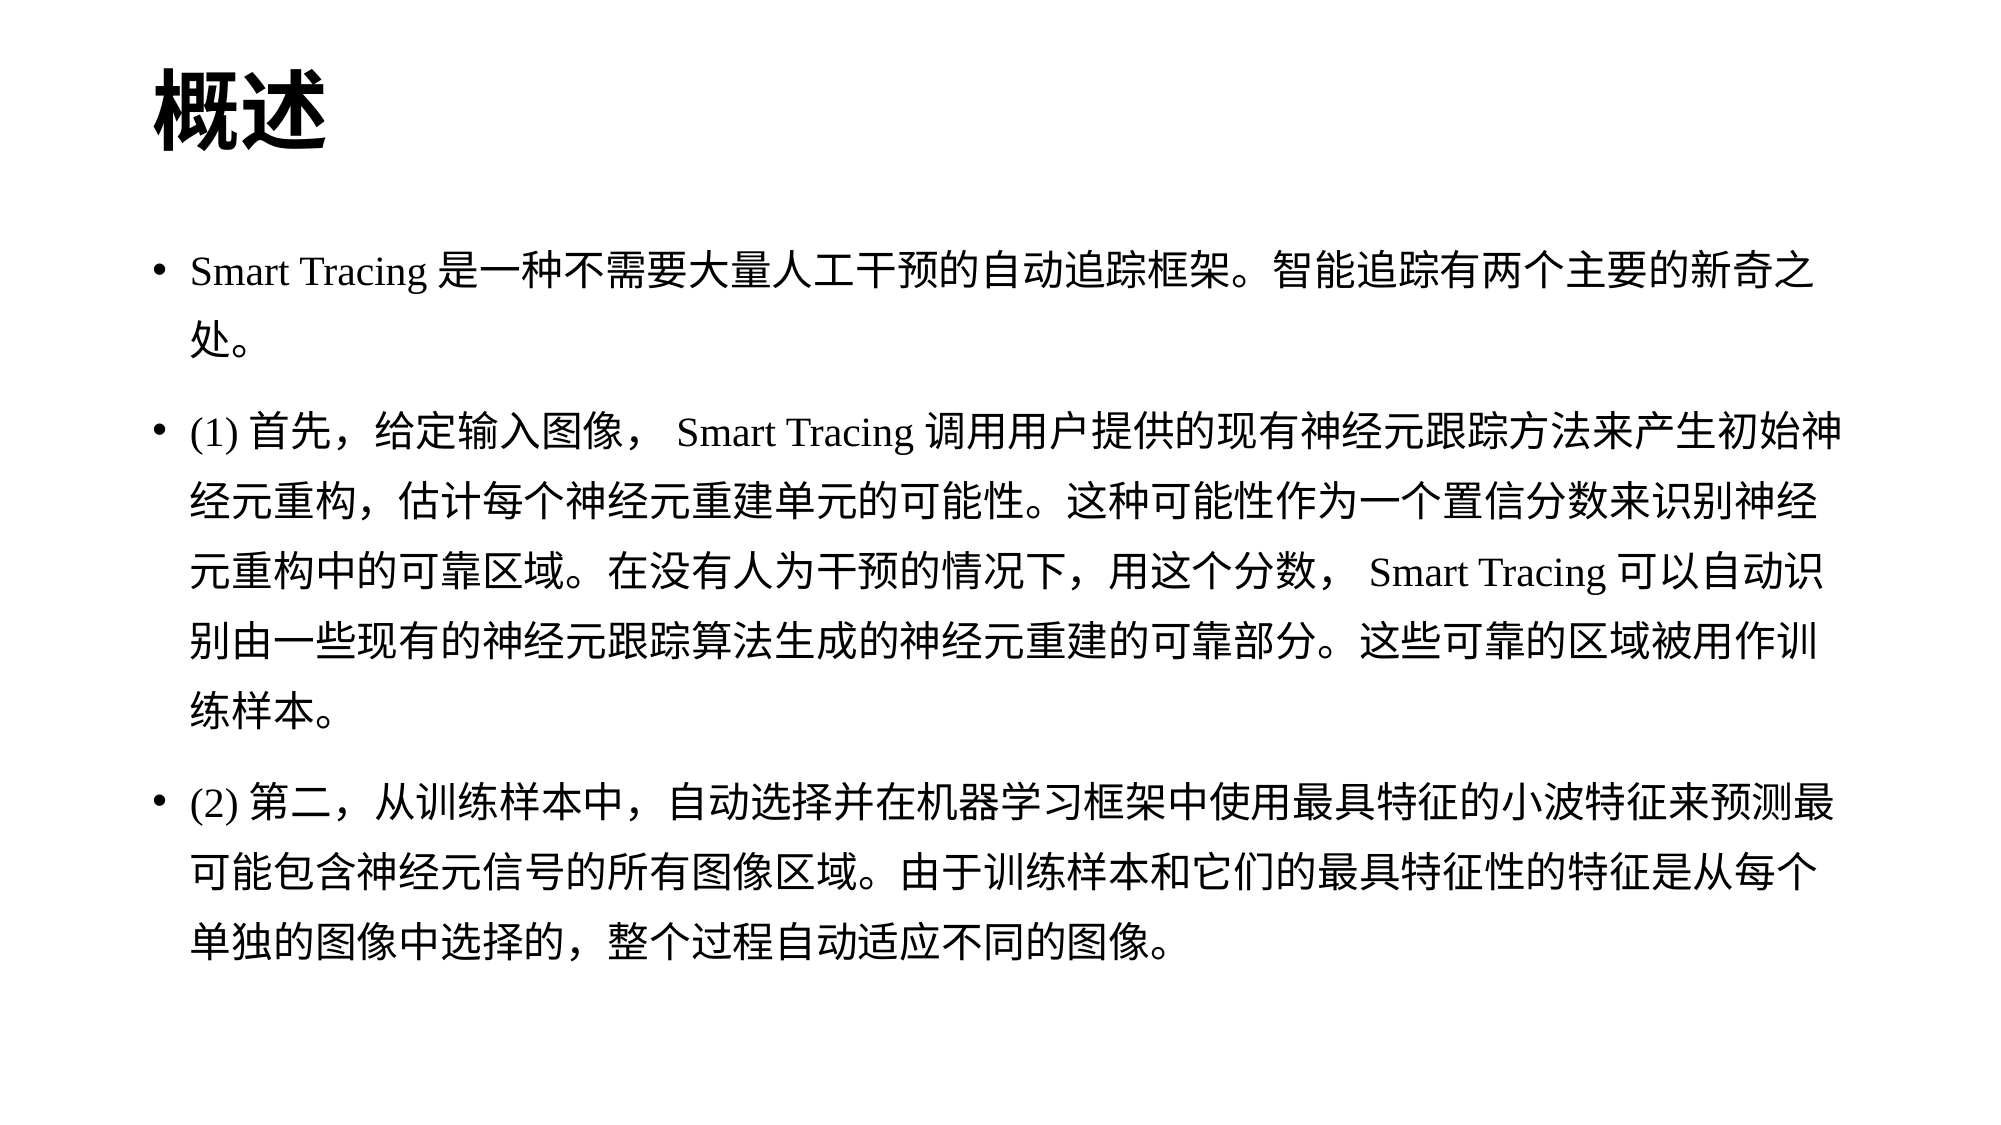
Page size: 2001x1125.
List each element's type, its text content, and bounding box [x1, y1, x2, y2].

title 概述 [137, 59, 1863, 171]
list Smart Tracing是一种不需要大量人工干预的自动追踪框架。智能追踪有两个主要的新奇之处。 (1)首先，给定输入图像，Smart Tracing调用用户提供的现有神经元跟踪方法来产生初始神经元重构，估计每个神经元重建单元的可能性。这种可能性作为一个置信分数来识别神经元重构中的可靠区域。在没有人为干预的情况下，用这个分数，Smart Tracing可以自动识别由一些现有的神经元跟踪算法生成的神经元重建的可靠部分。这些可靠的区域被用作训练样本。 (2)第二，从训练样本中，自动选择并在机器学习框架中使用最具特征的小波特征来预测最可能包含神经元信号的所有图像区域。由于训练样本和它们的最具特征性的特征是从每个单独的图像中选择的，整个过程自动适应不同的图像。 [137, 216, 1863, 1014]
